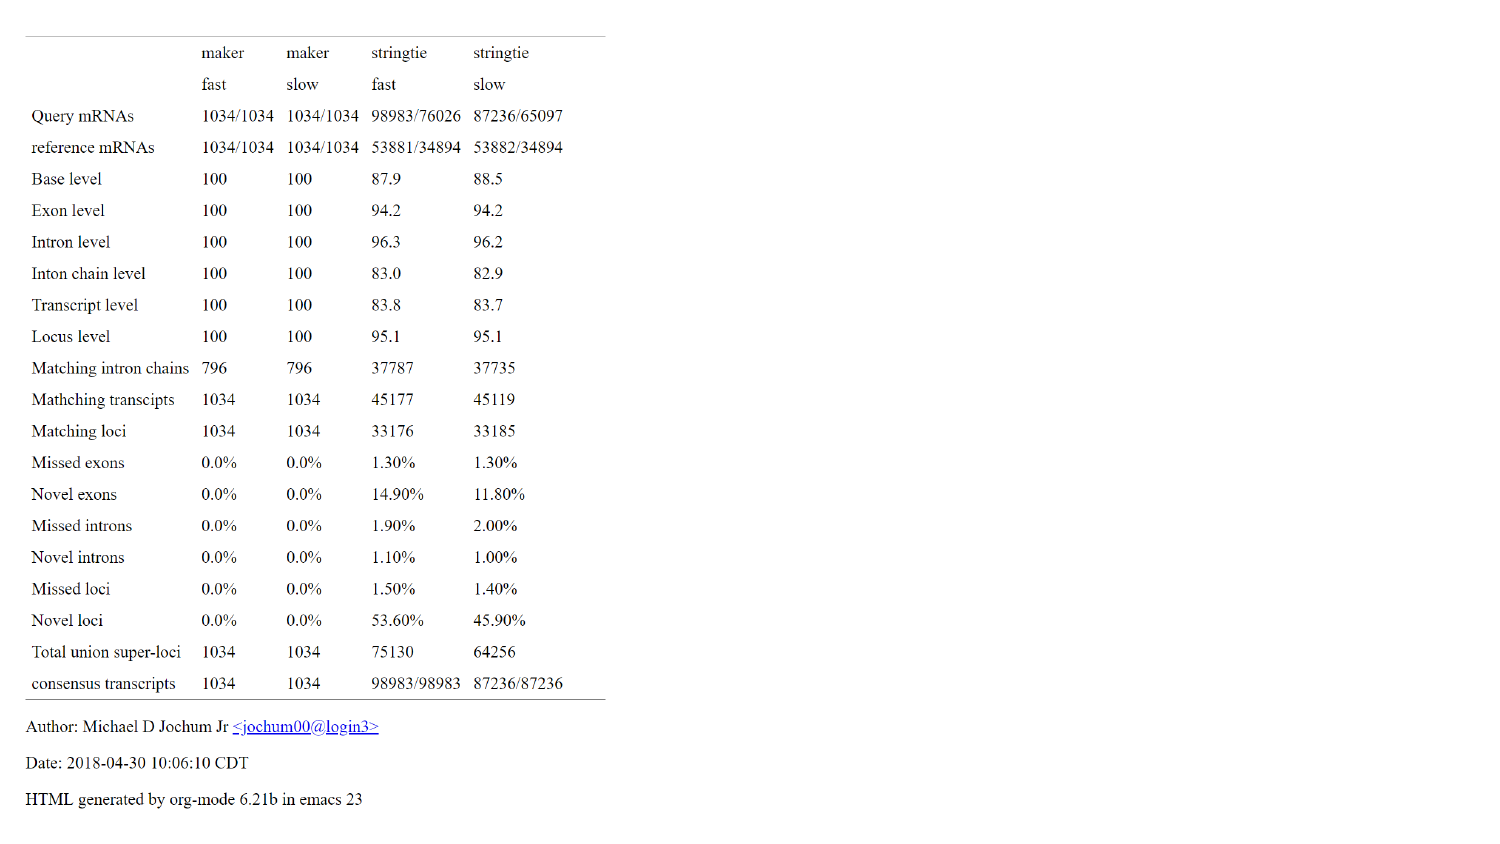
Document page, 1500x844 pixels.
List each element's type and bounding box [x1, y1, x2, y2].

picture [24, 24, 615, 819]
